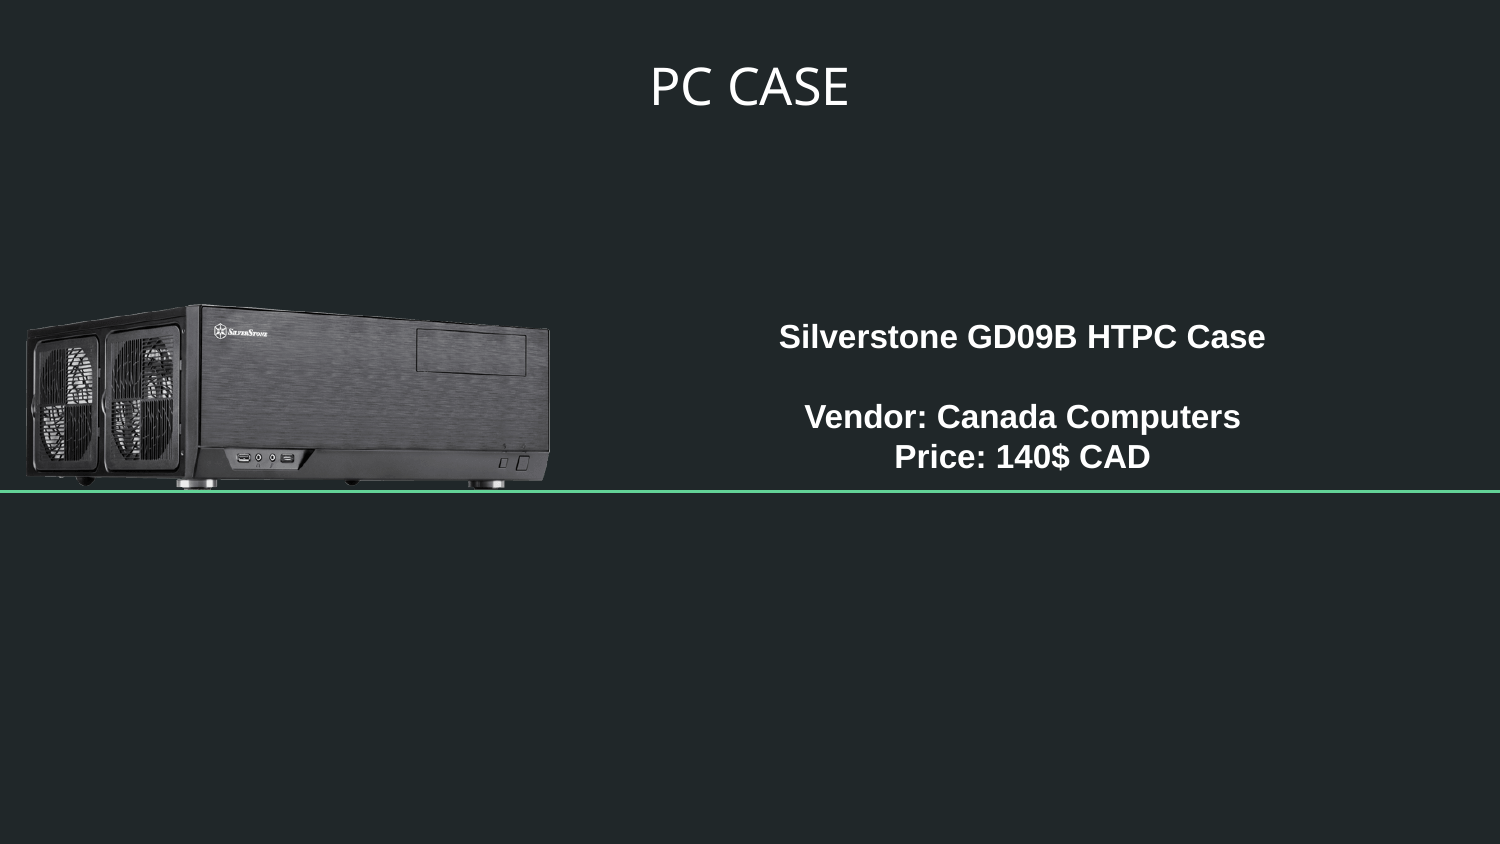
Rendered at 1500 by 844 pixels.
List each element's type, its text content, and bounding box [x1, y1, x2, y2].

picture [0, 108, 575, 685]
title PC CASE [350, 37, 1150, 132]
text_box Silverstone GD09B HTPC Case Vendor: Canada Computers Price: 140$ CAD [579, 300, 1481, 491]
